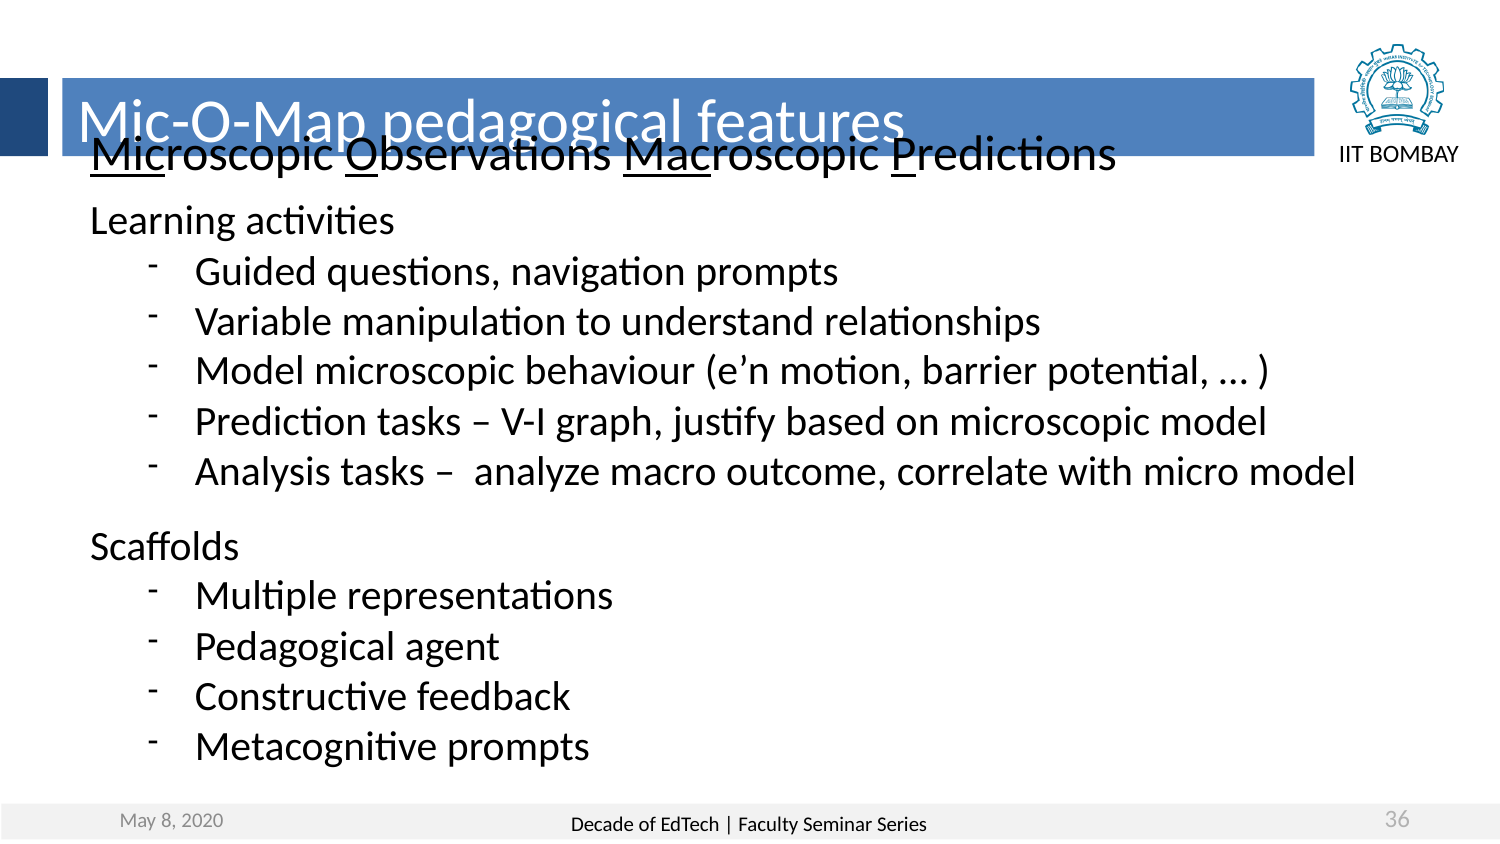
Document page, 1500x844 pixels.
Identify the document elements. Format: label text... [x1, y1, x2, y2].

slide_number 36 [1332, 799, 1425, 835]
picture [1350, 44, 1444, 135]
list Mic-O-Map pedagogical features [62, 78, 1332, 156]
list Microscopic Observations Macroscopic Predictions Learning activities Guided questions, navigation prompts Variable manipulation to understand relationships Model microscopic behaviour (e’n motion, barrier potential, … ) Prediction tasks – V-I graph, justify based on microscopic model Analysis tasks – analyze macro outcome, correlate with micro model Scaffolds Multiple representations Pedagogical agent Constructive feedback Metacognitive prompts [75, 159, 1375, 810]
picture [1374, 126, 1420, 135]
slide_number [104, 810, 443, 838]
